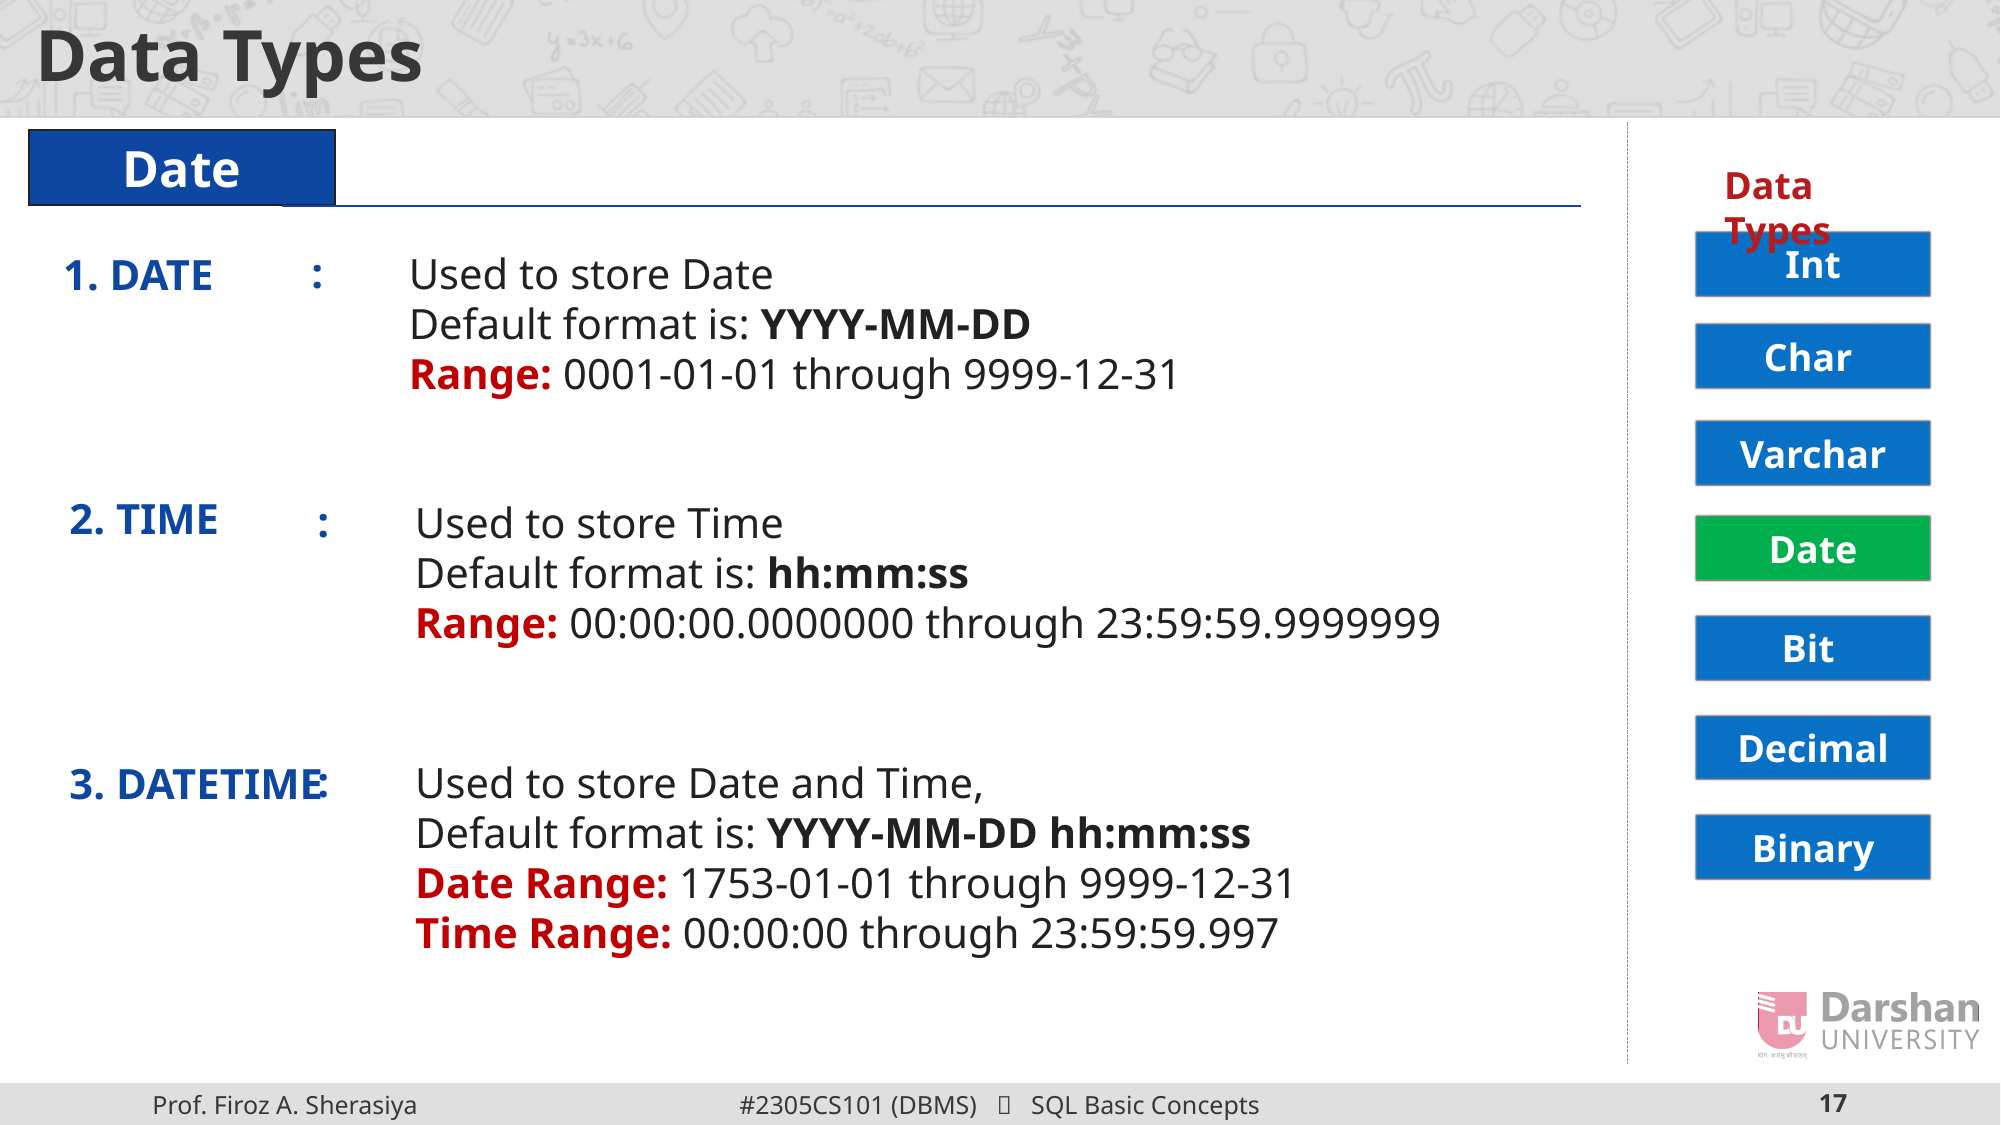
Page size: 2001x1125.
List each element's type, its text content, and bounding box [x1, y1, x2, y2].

text_box Bit [1697, 617, 1929, 679]
text_box : [302, 488, 346, 554]
text_box : [302, 748, 346, 814]
title Data Types [0, 0, 2000, 117]
text_box Int [1697, 233, 1929, 295]
text_box Varchar [1697, 422, 1929, 484]
text_box Data Types [1709, 154, 1917, 260]
text_box Used to store Date and Time, Default format is: YYYY-MM-DD hh:mm:ss Date Range: 1753-01-01 through 9999-12-31 Time Range: 00:00:00 through 23:59:59.997 [400, 749, 1560, 965]
list [21, 141, 1606, 1059]
text_box 1. DATE [48, 241, 365, 307]
text_box Used to store Date Default format is: YYYY-MM-DD Range: 0001-01-01 through 9999-12-31 [394, 240, 1627, 406]
text_box Date [1697, 517, 1929, 579]
text_box Date [28, 129, 336, 206]
text_box : [296, 239, 340, 305]
text_box 2. TIME [54, 485, 501, 551]
text_box Basic SQL Commands [1758, 992, 1979, 1059]
text_box Decimal [1697, 717, 1929, 778]
text_box Char [1697, 325, 1929, 387]
text_box Binary [1697, 816, 1929, 878]
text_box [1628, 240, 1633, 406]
text_box 3. DATETIME [54, 750, 371, 815]
text_box Used to store Time Default format is: hh:mm:ss Range: 00:00:00.0000000 through 23:59:59.9999999 [400, 489, 1602, 655]
